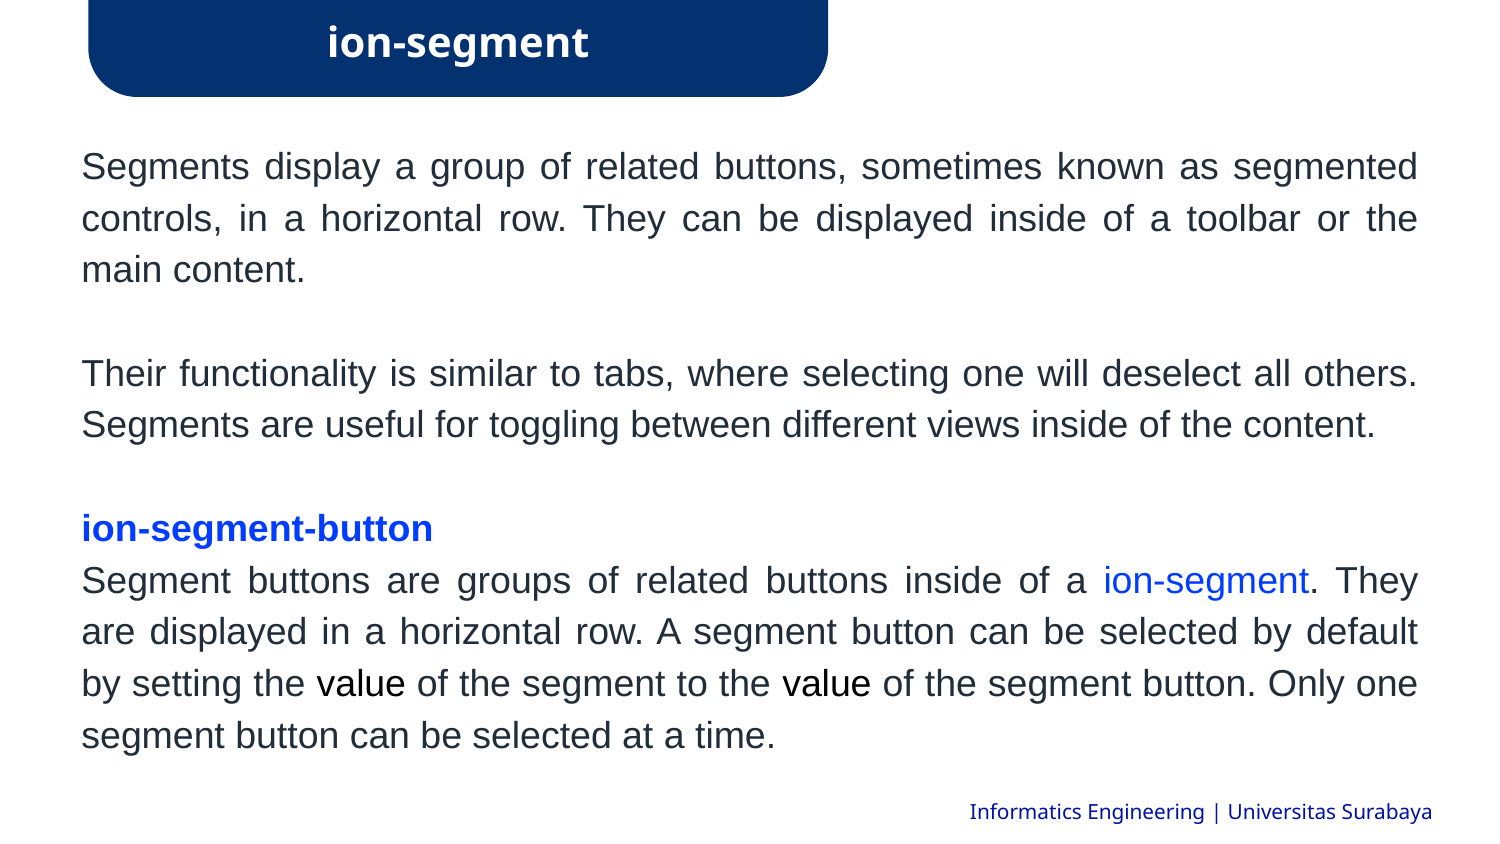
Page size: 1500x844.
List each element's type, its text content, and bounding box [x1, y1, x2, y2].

text_box ion-segment [88, 0, 829, 97]
text_box Informatics Engineering | Universitas Surabaya [1419, 791, 1448, 828]
text_box Segments display a group of related buttons, sometimes known as segmented controls, in a horizontal row. They can be displayed inside of a toolbar or the main content. Their functionality is similar to tabs, where selecting one will deselect all others. Segments are useful for toggling between different views inside of the content. ion-segment-button Segment buttons are groups of related buttons inside of a ion-segment. They are displayed in a horizontal row. A segment button can be selected by default by setting the value of the segment to the value of the segment button. Only one segment button can be selected at a time. [81, 132, 1419, 839]
